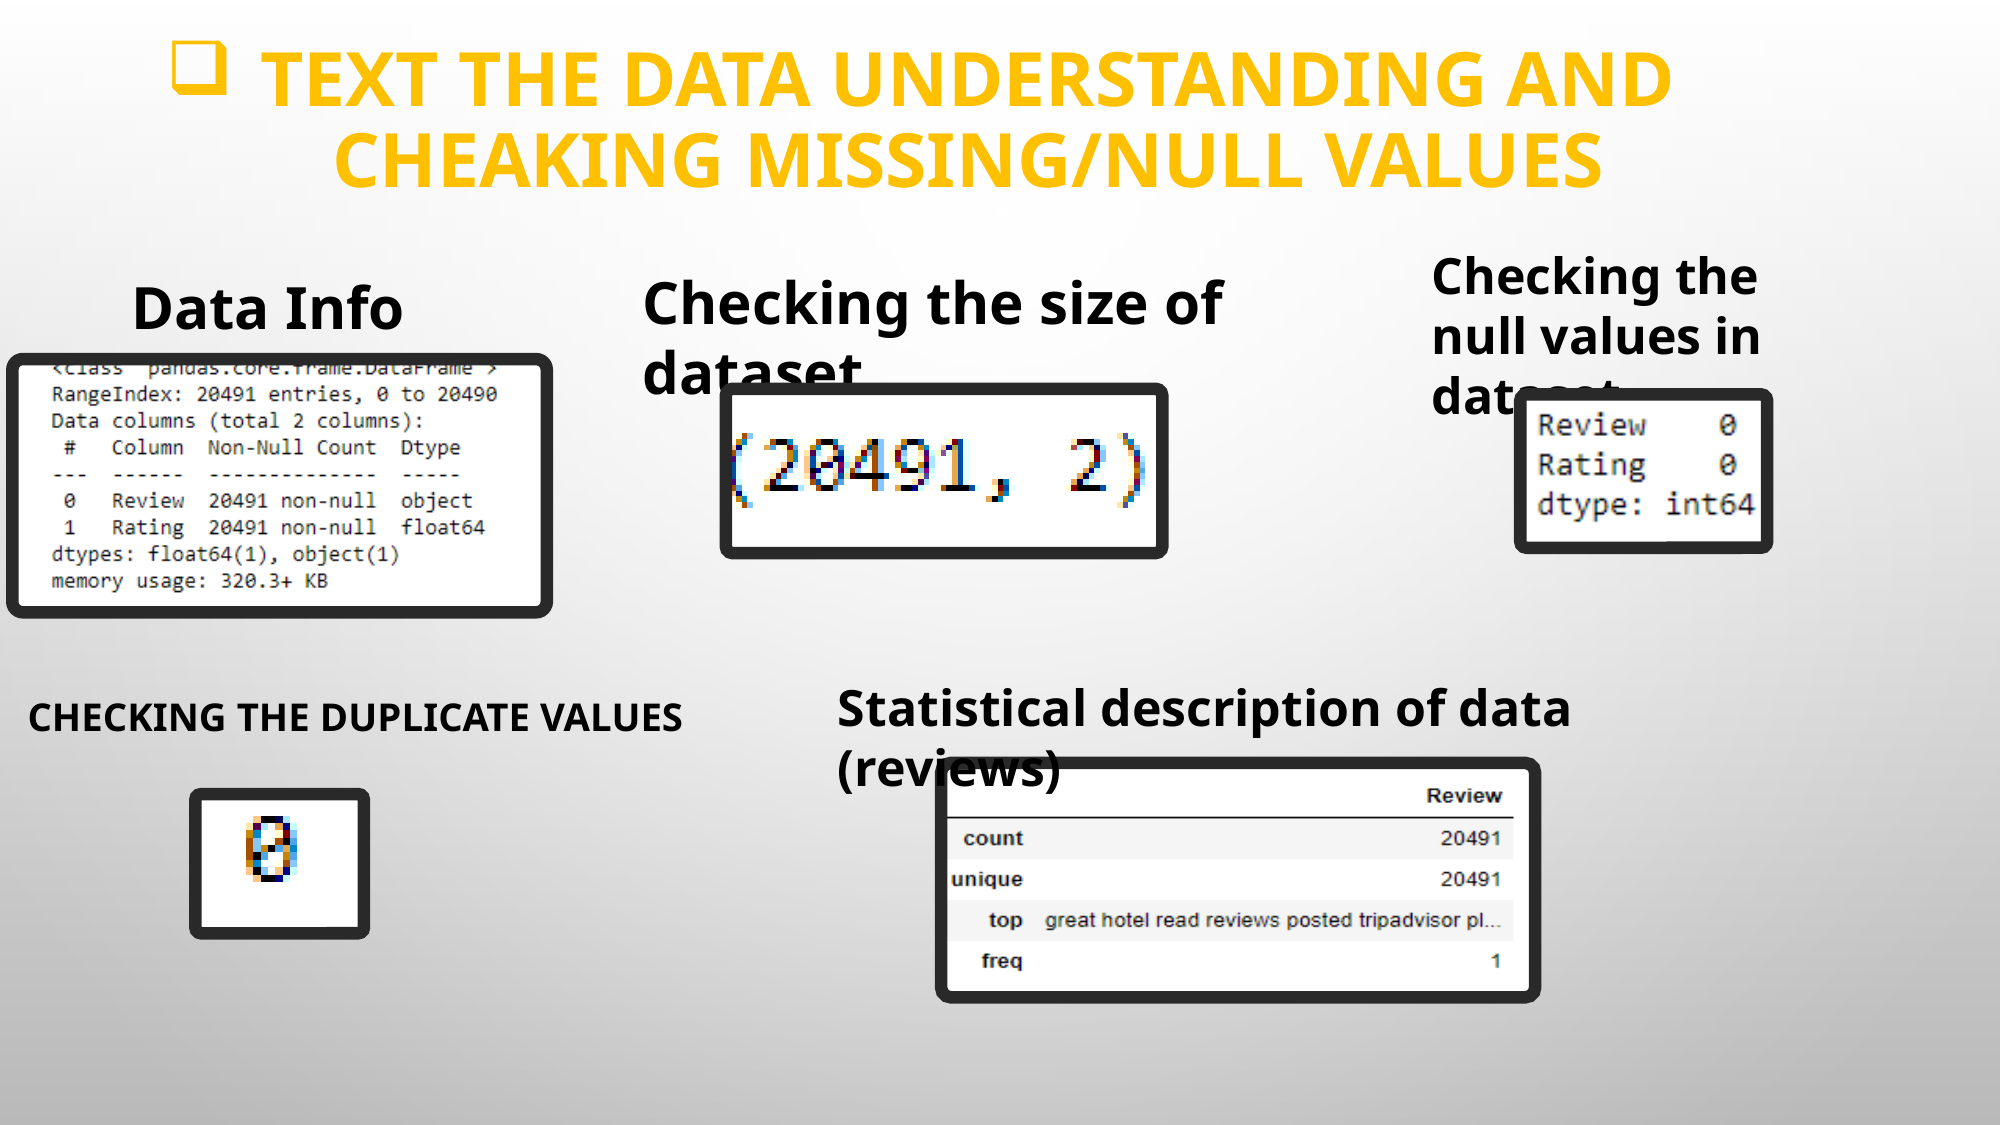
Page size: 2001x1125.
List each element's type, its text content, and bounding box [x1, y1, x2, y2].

text_box Checking the null values in dataset [1416, 237, 1871, 433]
picture [0, 0, 2000, 1125]
list Checking the duplicate values [12, 676, 712, 795]
text_box Checking the size of dataset [627, 258, 1382, 414]
text_box Statistical description of data (reviews) [823, 668, 1702, 804]
title Text the data understanding and cheaking missing/null values [58, 14, 1784, 232]
text_box Data Info [116, 263, 420, 349]
